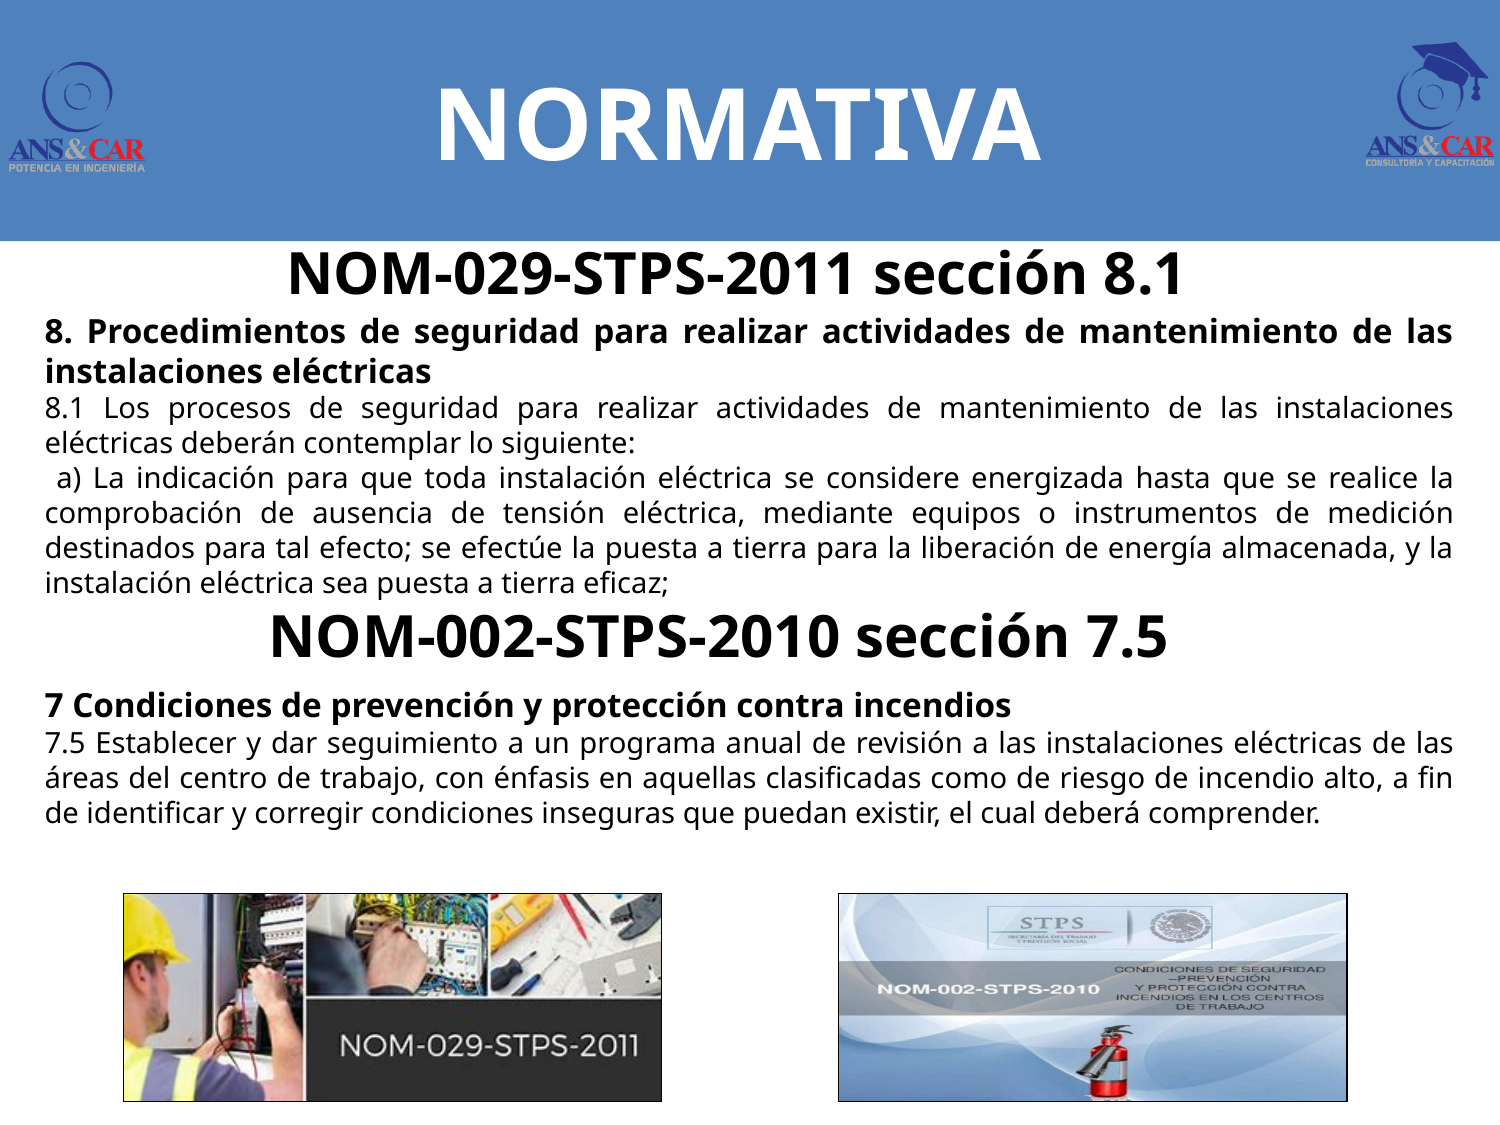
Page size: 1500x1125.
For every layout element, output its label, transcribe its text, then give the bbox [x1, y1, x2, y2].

text_box NOM-002-STPS-2010 sección 7.5 [253, 591, 1247, 677]
picture [838, 893, 1347, 1102]
text_box NOM-029-STPS-2011 sección 8.1 [271, 228, 1229, 302]
picture [1366, 42, 1494, 167]
title NORMATIVA [0, 0, 1500, 242]
text_box 7 Condiciones de prevención y protección contra incendios 7.5 Establecer y dar seguimiento a un programa anual de revisión a las instalaciones eléctricas de las áreas del centro de trabajo, con énfasis en aquellas clasificadas como de riesgo de incendio alto, a fin de identificar y corregir condiciones inseguras que puedan existir, el cual deberá comprender. [29, 677, 1470, 872]
text_box 8. Procedimientos de seguridad para realizar actividades de mantenimiento de las instalaciones eléctricas 8.1 Los procesos de seguridad para realizar actividades de mantenimiento de las instalaciones eléctricas deberán contemplar lo siguiente: a) La indicación para que toda instalación eléctrica se considere energizada hasta que se realice la comprobación de ausencia de tensión eléctrica, mediante equipos o instrumentos de medición destinados para tal efecto; se efectúe la puesta a tierra para la liberación de energía almacenada, y la instalación eléctrica sea puesta a tierra eficaz; [29, 302, 1470, 677]
picture [0, 54, 153, 181]
picture [123, 893, 662, 1102]
